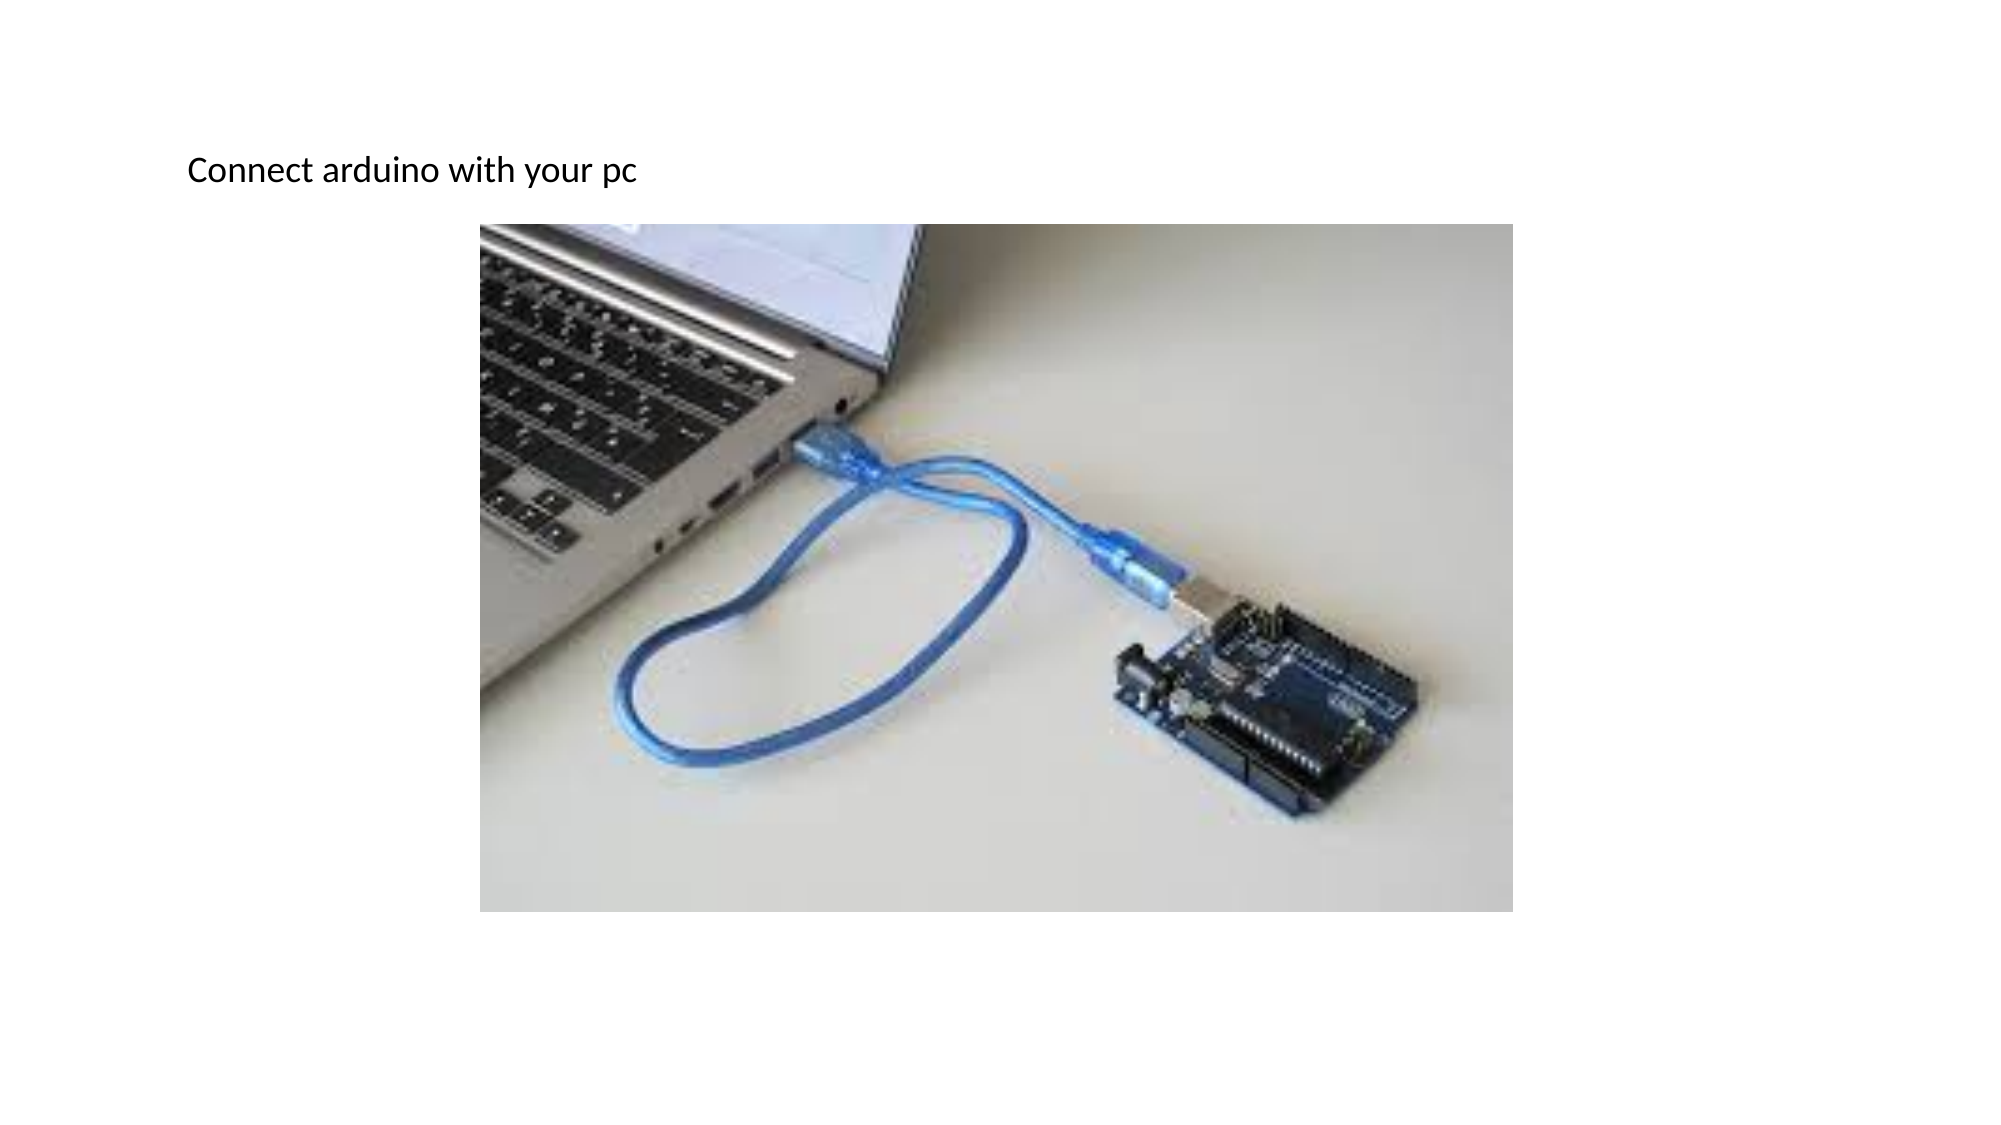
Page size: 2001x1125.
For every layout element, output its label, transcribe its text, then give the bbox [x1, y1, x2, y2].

title Connect arduino with your pc [187, 109, 1513, 225]
picture [479, 224, 1513, 913]
